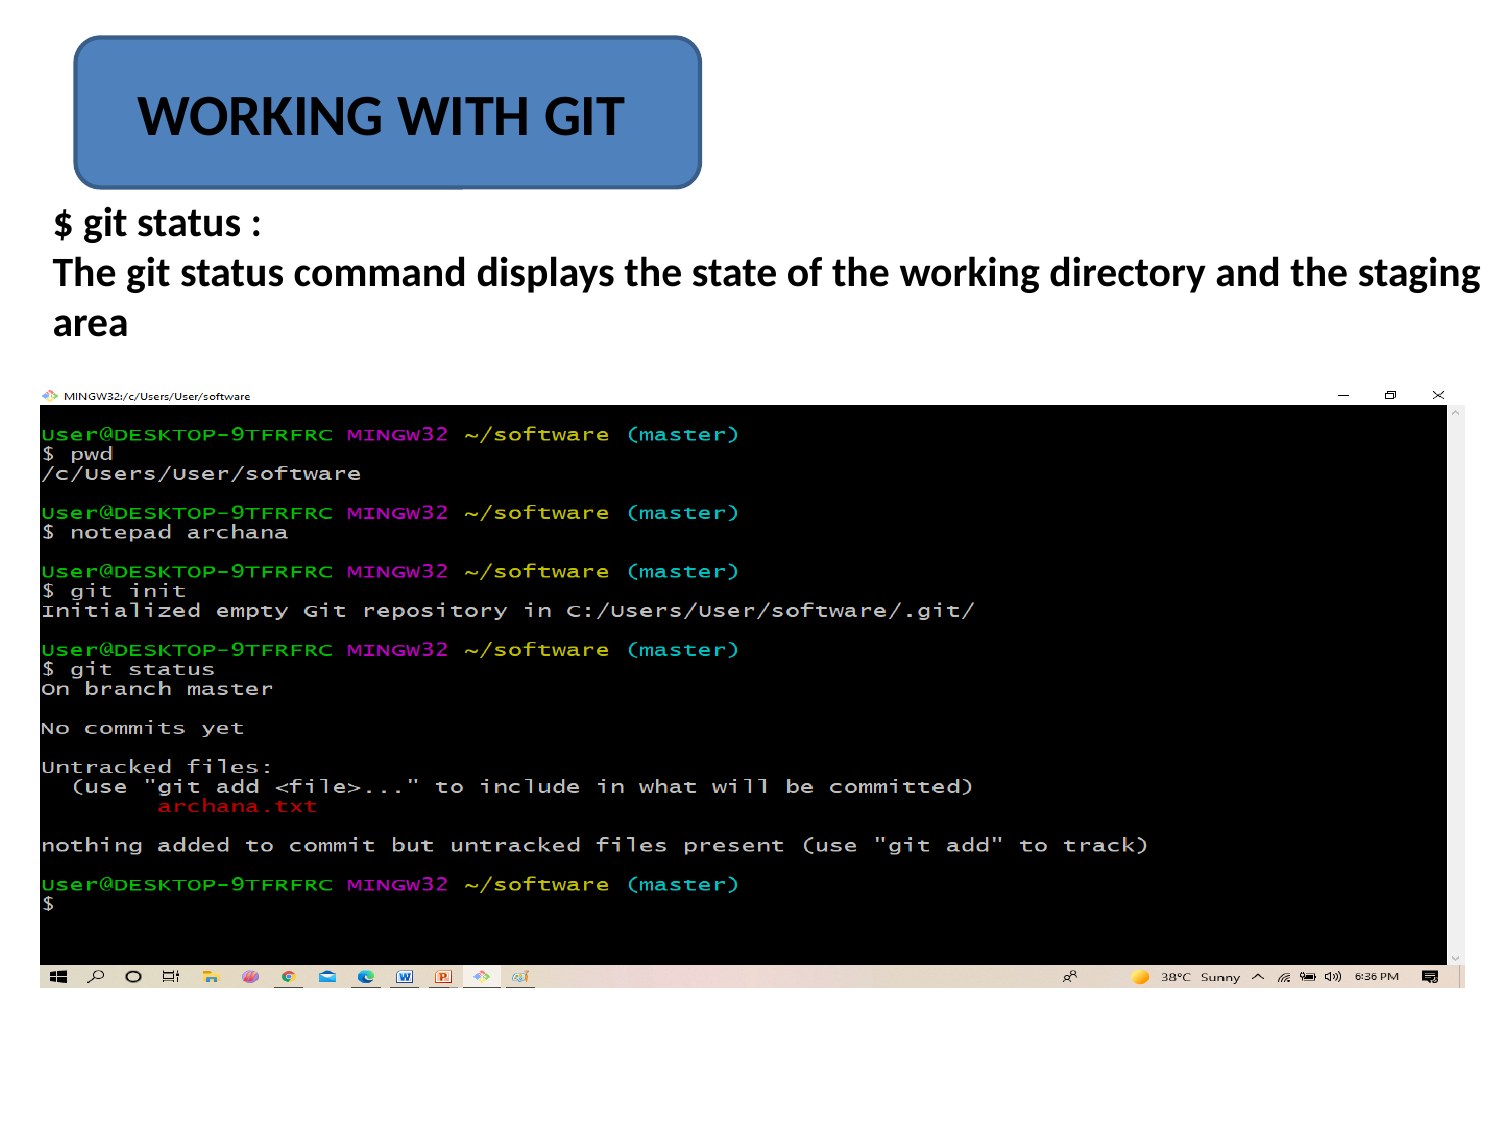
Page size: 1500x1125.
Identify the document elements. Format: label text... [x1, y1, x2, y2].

text_box WORKING WITH GIT [75, 37, 701, 187]
text_box $ git status : The git status command displays the state of the working directory and the staging area [37, 187, 1500, 353]
picture [39, 387, 1466, 988]
